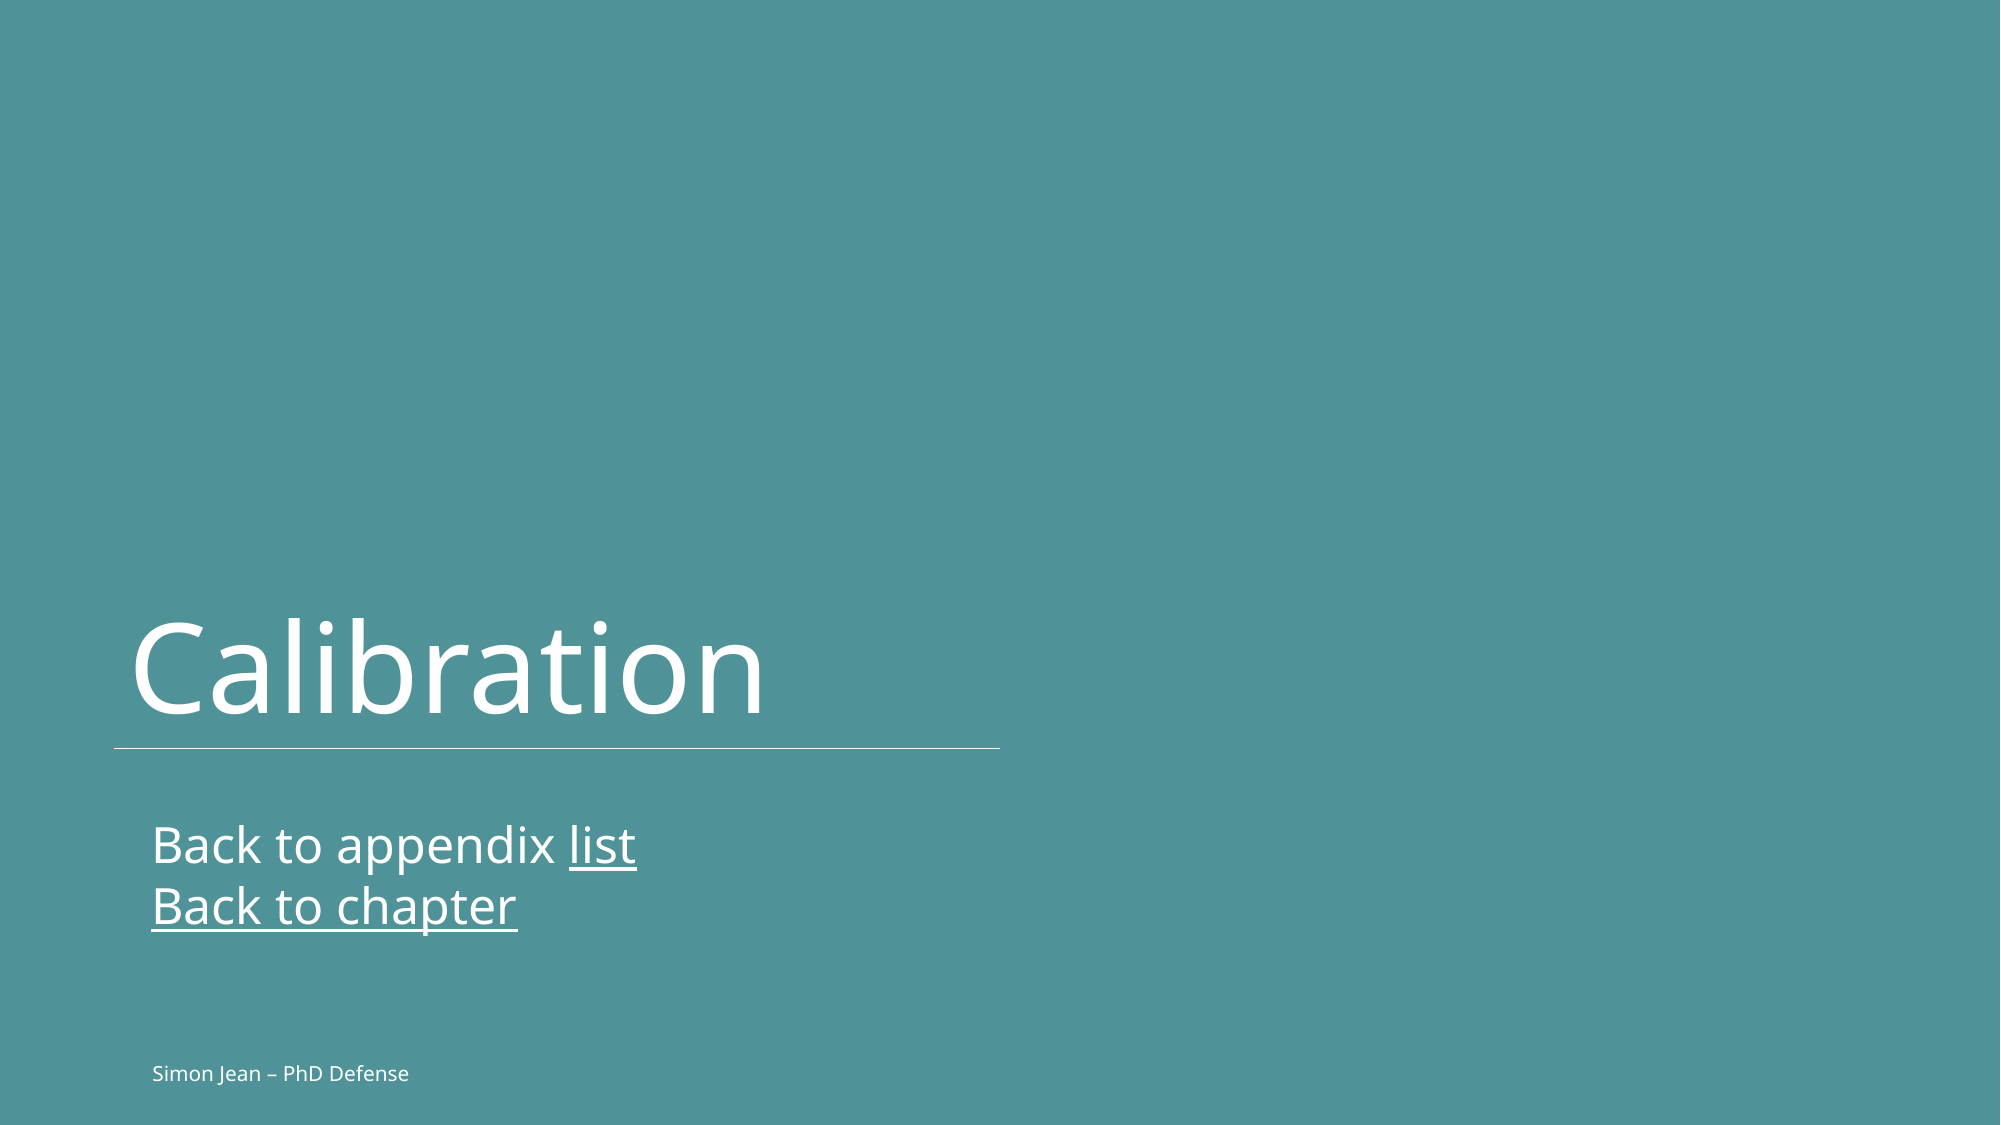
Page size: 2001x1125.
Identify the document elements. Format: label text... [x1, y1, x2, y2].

slide_number Simon Jean – PhD Defense [137, 1042, 588, 1103]
title Calibration [114, 280, 1862, 749]
list Back to appendix list Back to chapter [136, 752, 1862, 999]
